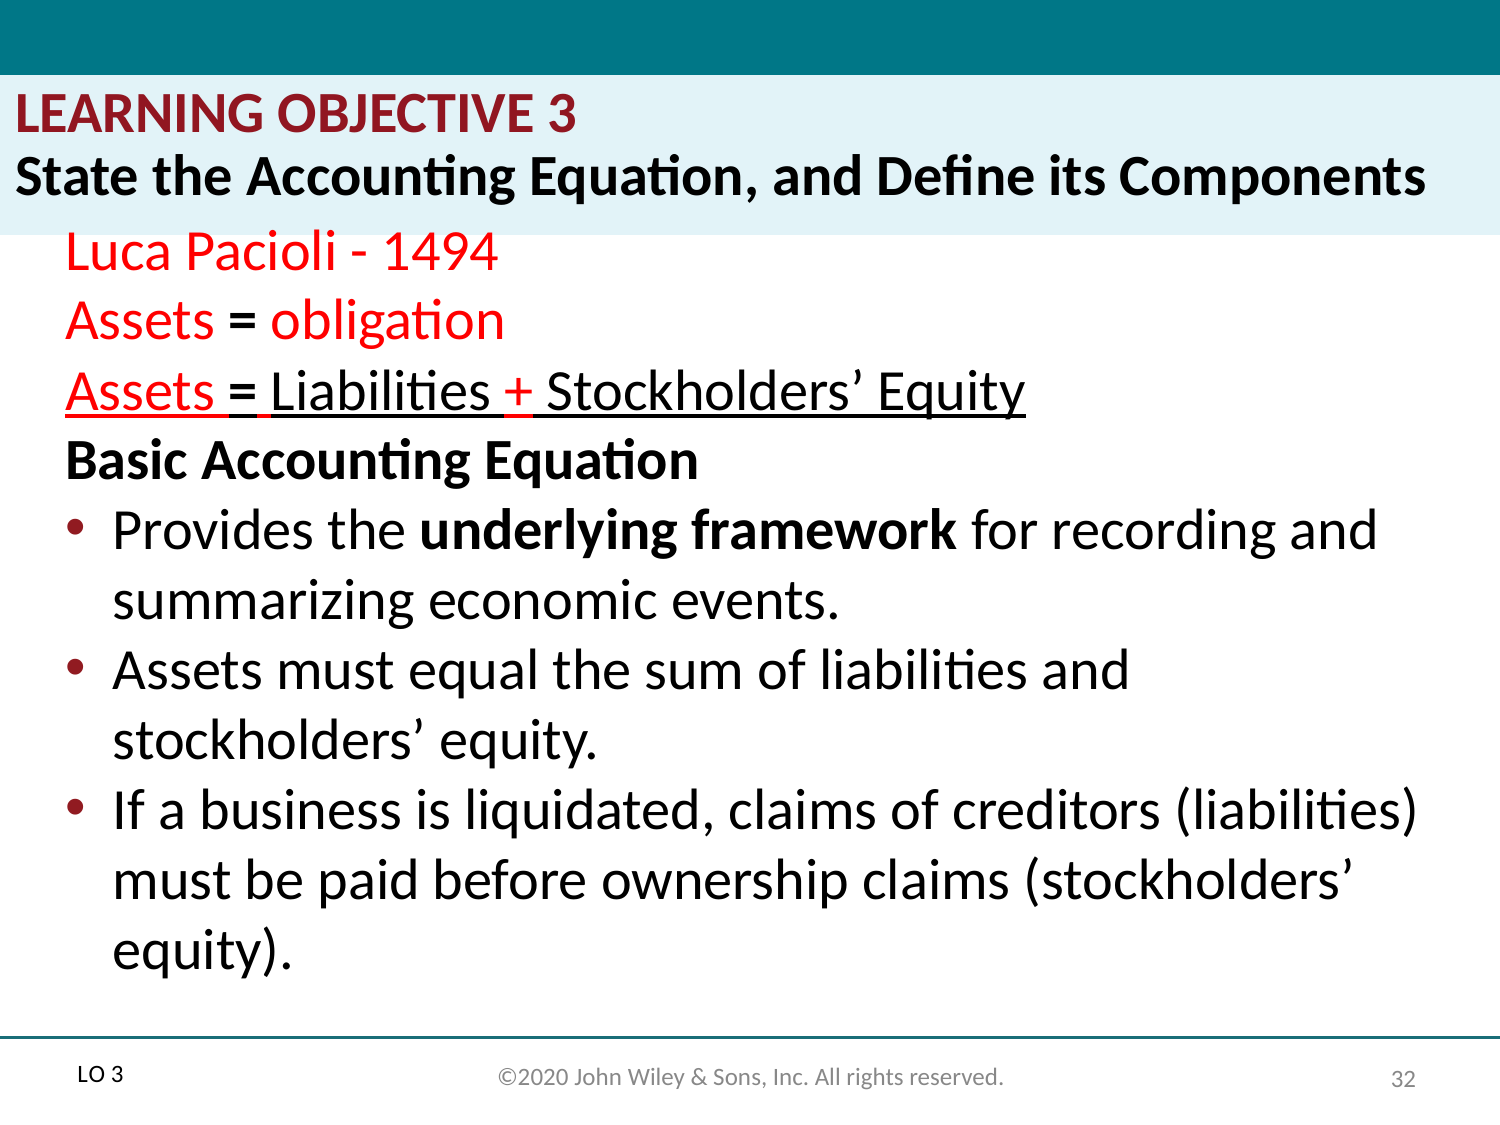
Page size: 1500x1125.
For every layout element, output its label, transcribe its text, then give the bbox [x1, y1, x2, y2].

title LEARNING OBJECTIVE 3 State the Accounting Equation, and Define its Components [0, 75, 1500, 235]
list L O 3 [62, 1053, 155, 1099]
list Luca Pacioli - 1494 Assets = obligation Assets = Liabilities + Stockholders’ Equity Basic Accounting Equation Provides the underlying framework for recording and summarizing economic events. Assets must equal the sum of liabilities and stockholders’ equity. If a business is liquidated, claims of creditors (liabilities) must be paid before ownership claims (stockholders’ equity). [50, 204, 1450, 995]
